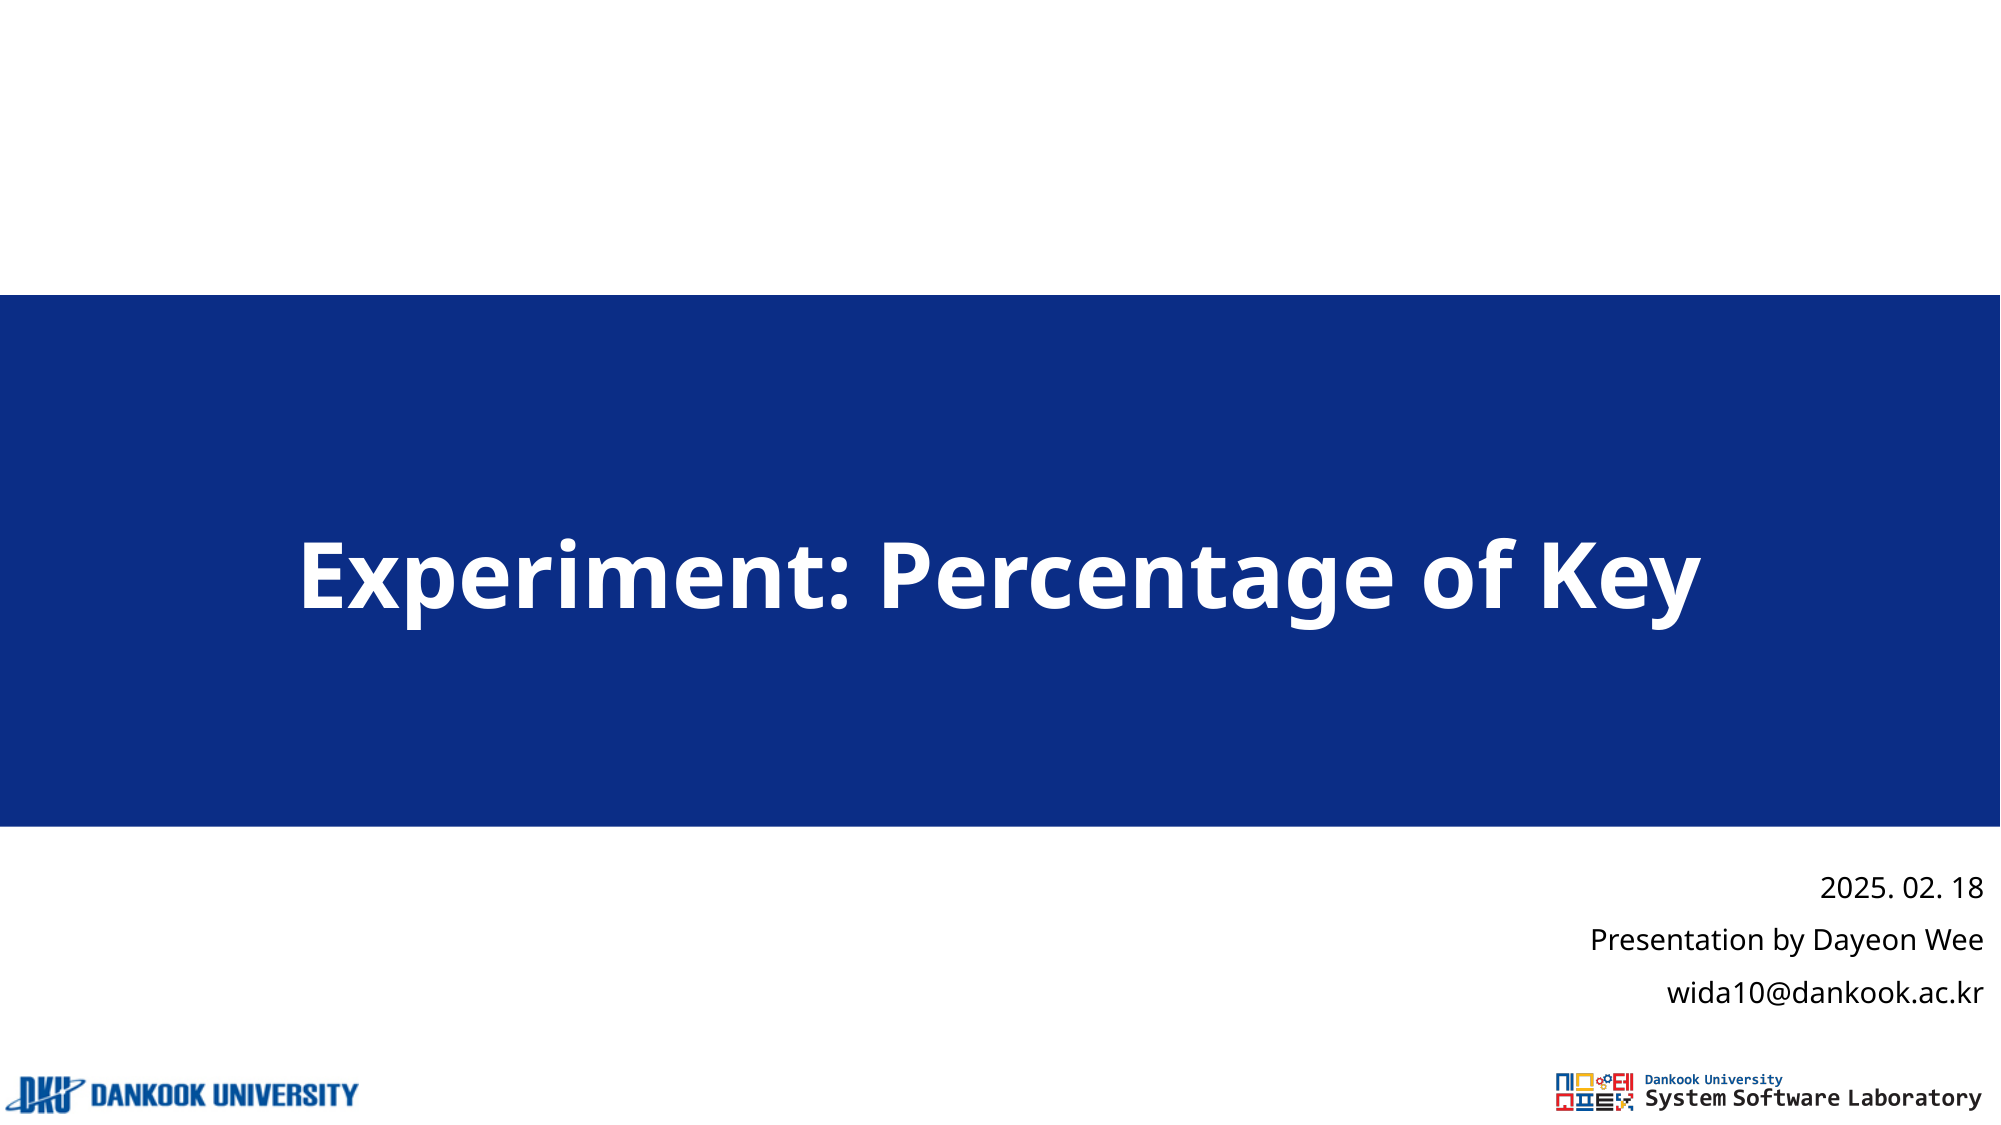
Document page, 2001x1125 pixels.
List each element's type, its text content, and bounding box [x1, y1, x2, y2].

title Experiment: Percentage of Key [145, 469, 1855, 689]
picture [1548, 1064, 2001, 1125]
picture [5, 1076, 359, 1114]
subtitle 2025. 02. 18 Presentation by Dayeon Wee wida10@dankook.ac.kr [1025, 857, 2000, 1017]
